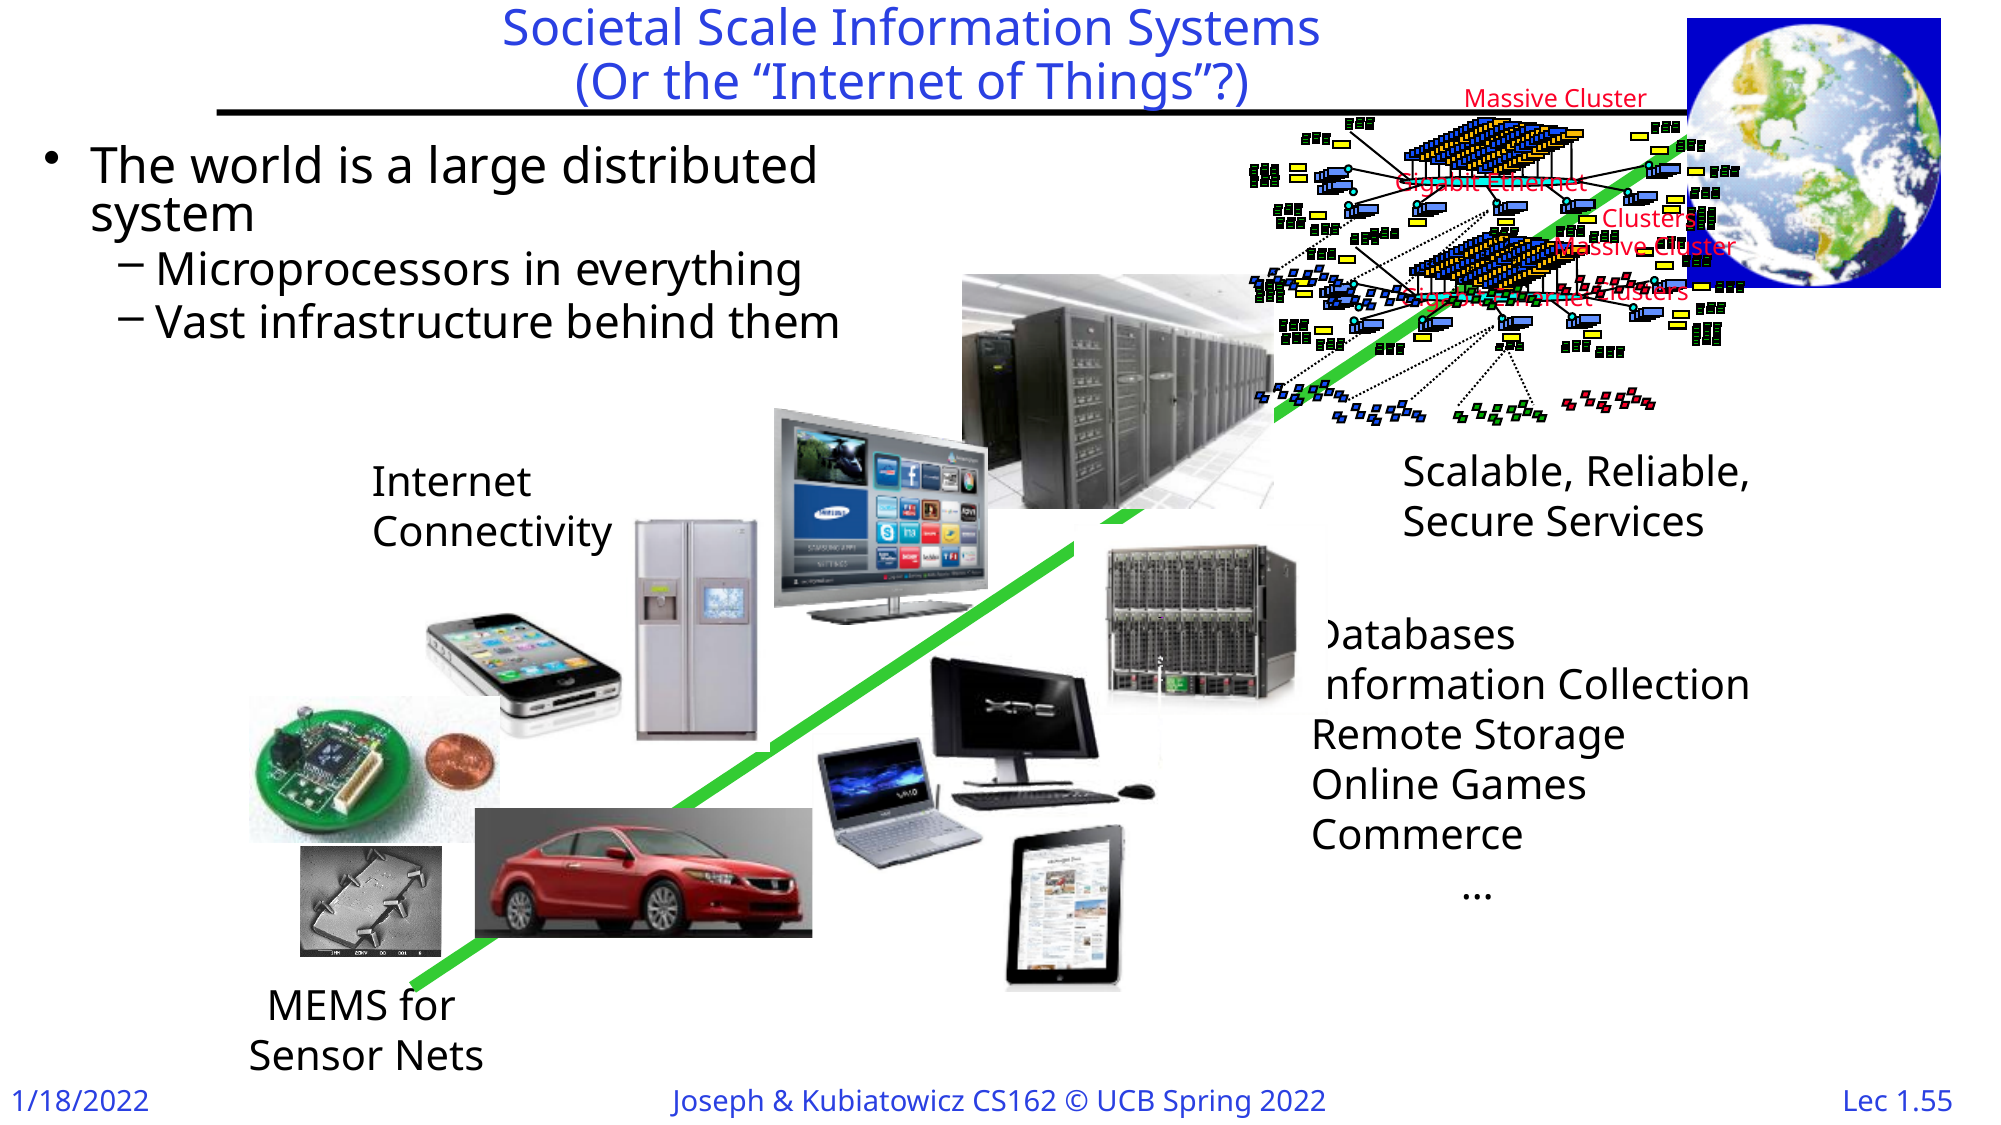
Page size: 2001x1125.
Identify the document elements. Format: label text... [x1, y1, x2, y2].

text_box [1255, 18, 1941, 425]
text_box Internet Connectivity [357, 447, 628, 563]
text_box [1249, 74, 1739, 310]
text_box Databases Information Collection Remote Storage Online Games Commerce … [1296, 600, 1766, 965]
picture [249, 274, 1328, 992]
text_box MEMS for Sensor Nets [233, 971, 500, 1087]
picture [299, 846, 442, 957]
text_box Scalable, Reliable, Secure Services [1387, 437, 1767, 553]
list The world is a large distributed system Microprocessors in everything Vast infrastructure behind them [28, 138, 967, 313]
title Societal Scale Information Systems (Or the “Internet of Things”?) [324, 12, 1500, 100]
